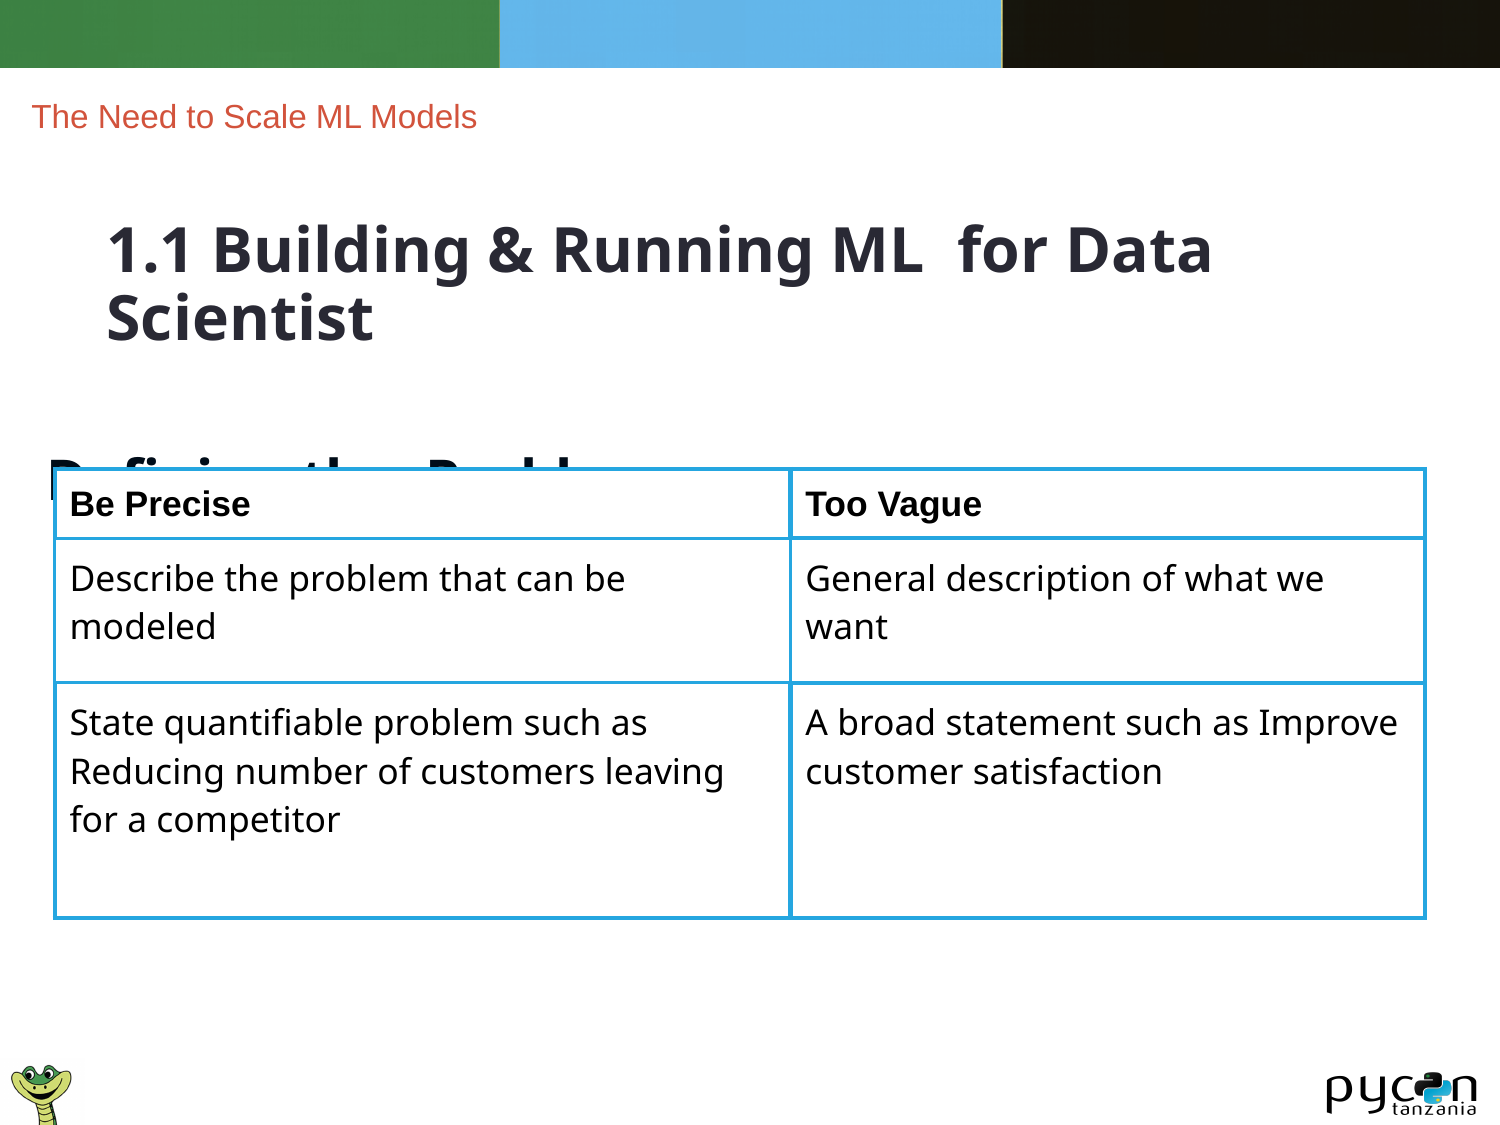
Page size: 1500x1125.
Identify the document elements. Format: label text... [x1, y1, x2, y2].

table_cell A broad statement such as Improve customer satisfaction [793, 685, 1423, 916]
picture [1300, 1045, 1500, 1125]
table_cell General description of what we want [792, 540, 1423, 681]
title The Need to Scale ML Models [16, 87, 1367, 143]
table_header Be Precise [57, 471, 788, 537]
picture [0, 0, 1500, 68]
table_header Too Vague [793, 471, 1423, 536]
list 1.1 Building & Running ML for Data Scientist Defining the Problem [16, 211, 1481, 1059]
table_cell State quantifiable problem such as Reducing number of customers leaving for a competitor [57, 684, 788, 916]
table_cell Describe the problem that can be modeled [56, 540, 789, 681]
picture [0, 1058, 85, 1125]
